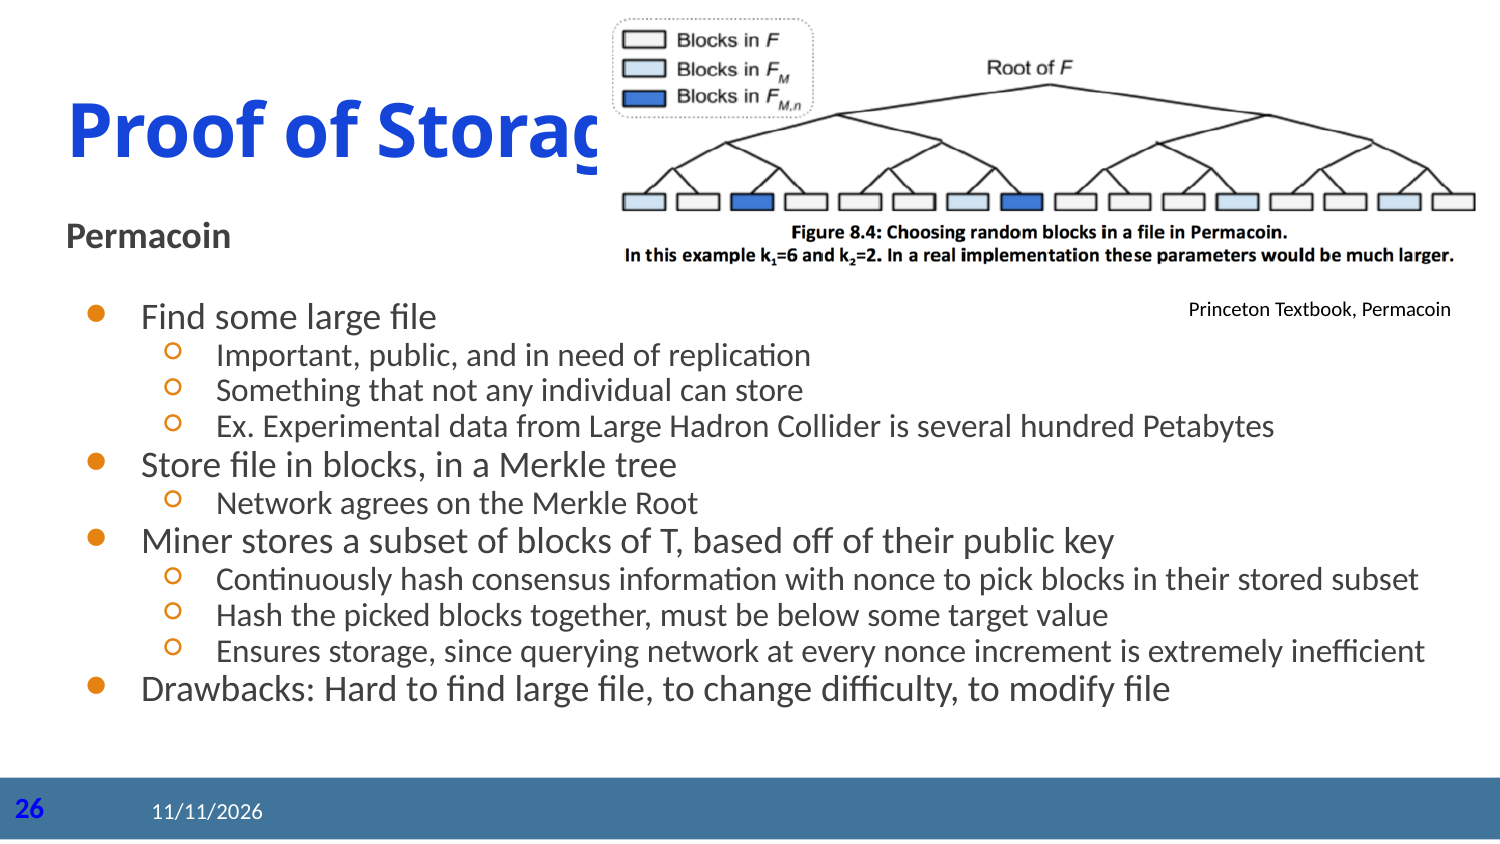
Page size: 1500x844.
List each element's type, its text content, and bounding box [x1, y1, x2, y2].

picture [596, 0, 1500, 281]
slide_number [136, 787, 441, 833]
list Permacoin Find some large file Important, public, and in need of replication Something that not any individual can store Ex. Experimental data from Large Hadron Collider is several hundred Petabytes Store file in blocks, in a Merkle tree Network agrees on the Merkle Root Miner stores a subset of blocks of T, based off of their public key Continuously hash consensus information with nonce to pick blocks in their stored subset Hash the picked blocks together, must be below some target value Ensures storage, since querying network at every nonce increment is extremely inefficient Drawbacks: Hard to find large file, to change difficulty, to modify file [51, 200, 1449, 754]
text_box Princeton Textbook, Permacoin [1173, 289, 1500, 328]
title Proof of Storage [51, 51, 594, 189]
